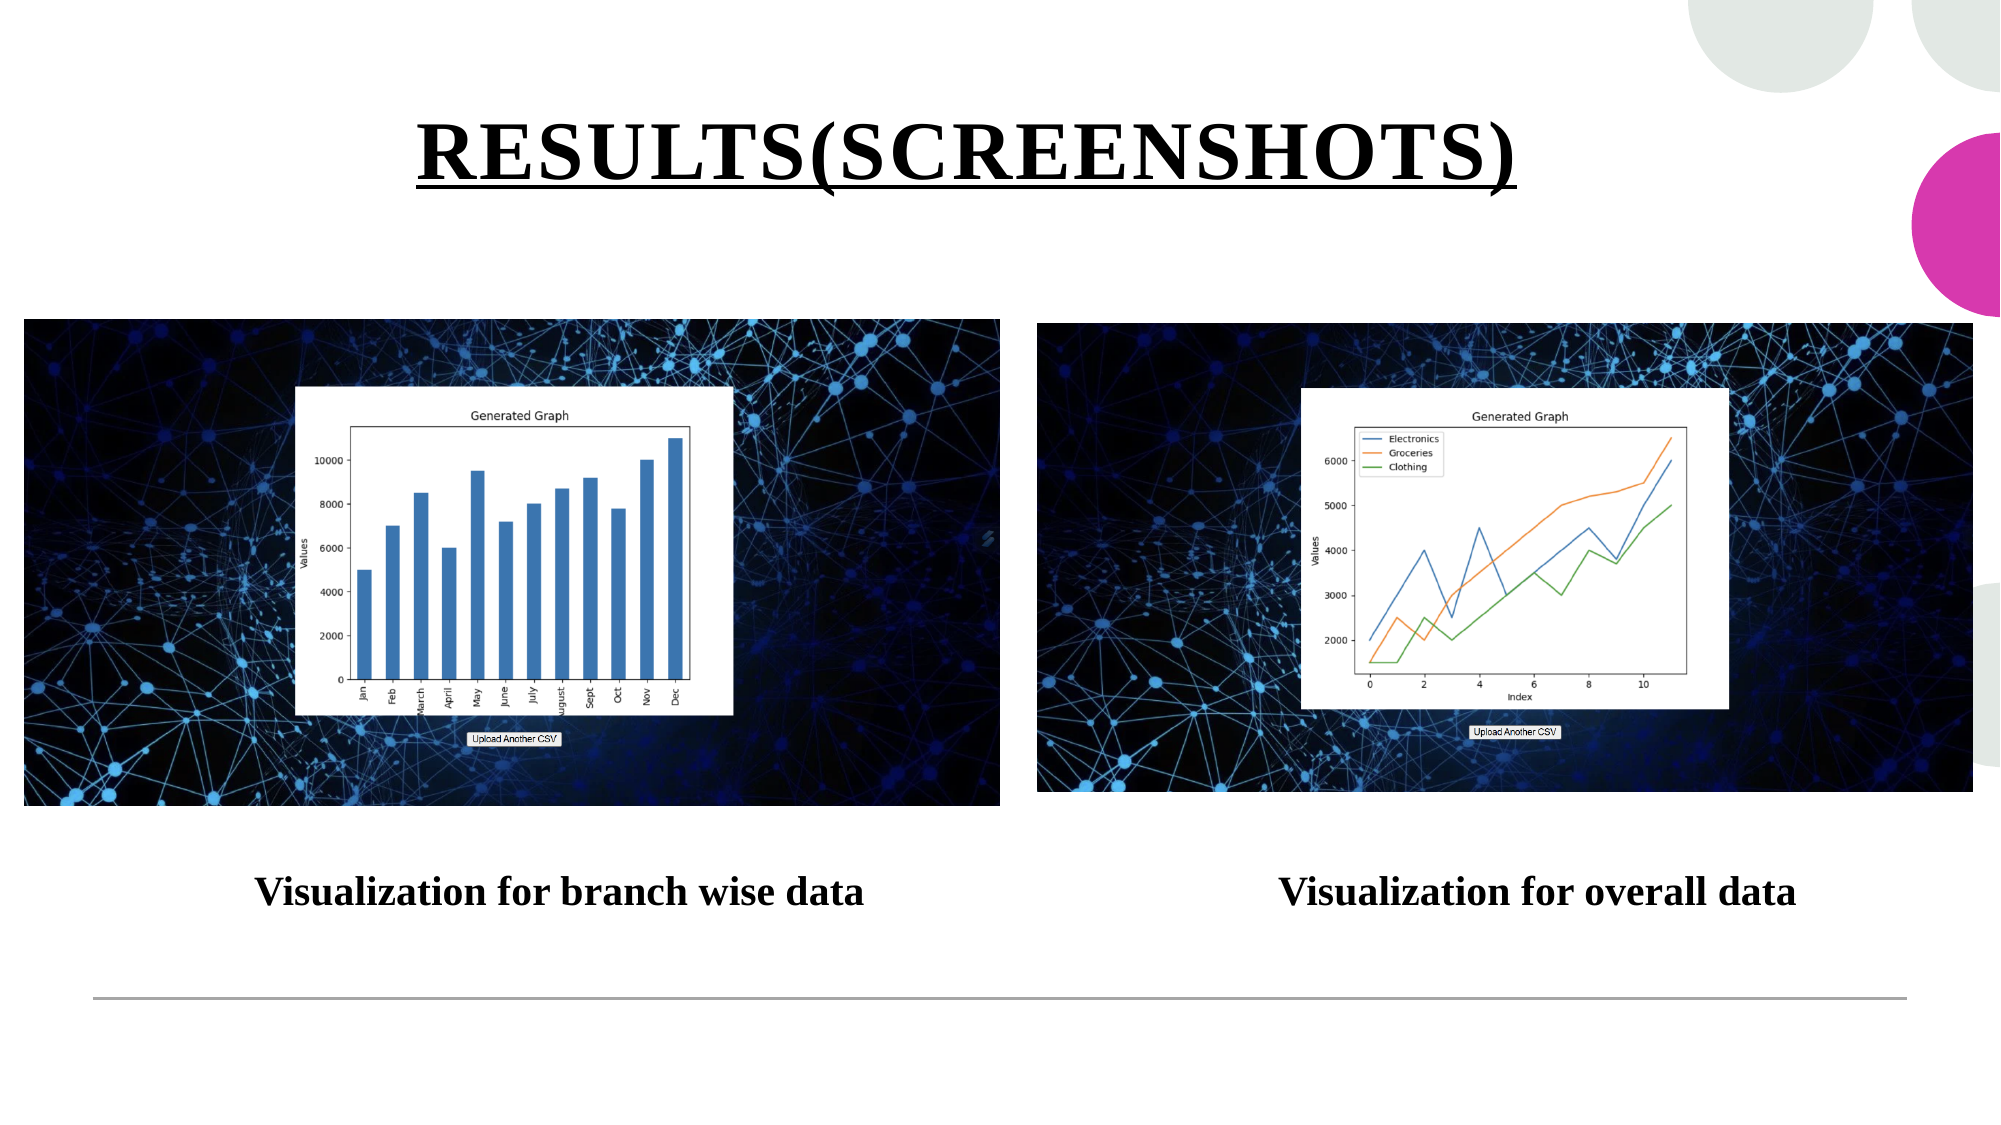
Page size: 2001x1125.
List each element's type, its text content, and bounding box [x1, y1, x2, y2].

text_box RESULTS(SCREENSHOTS) [398, 68, 1017, 277]
text_box [0, 0, 1017, 1125]
text_box Visualization for branch wise data [59, 831, 1017, 922]
picture [24, 319, 1000, 806]
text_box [1687, 0, 2000, 768]
picture [1037, 323, 1973, 792]
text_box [1017, 0, 2000, 1125]
